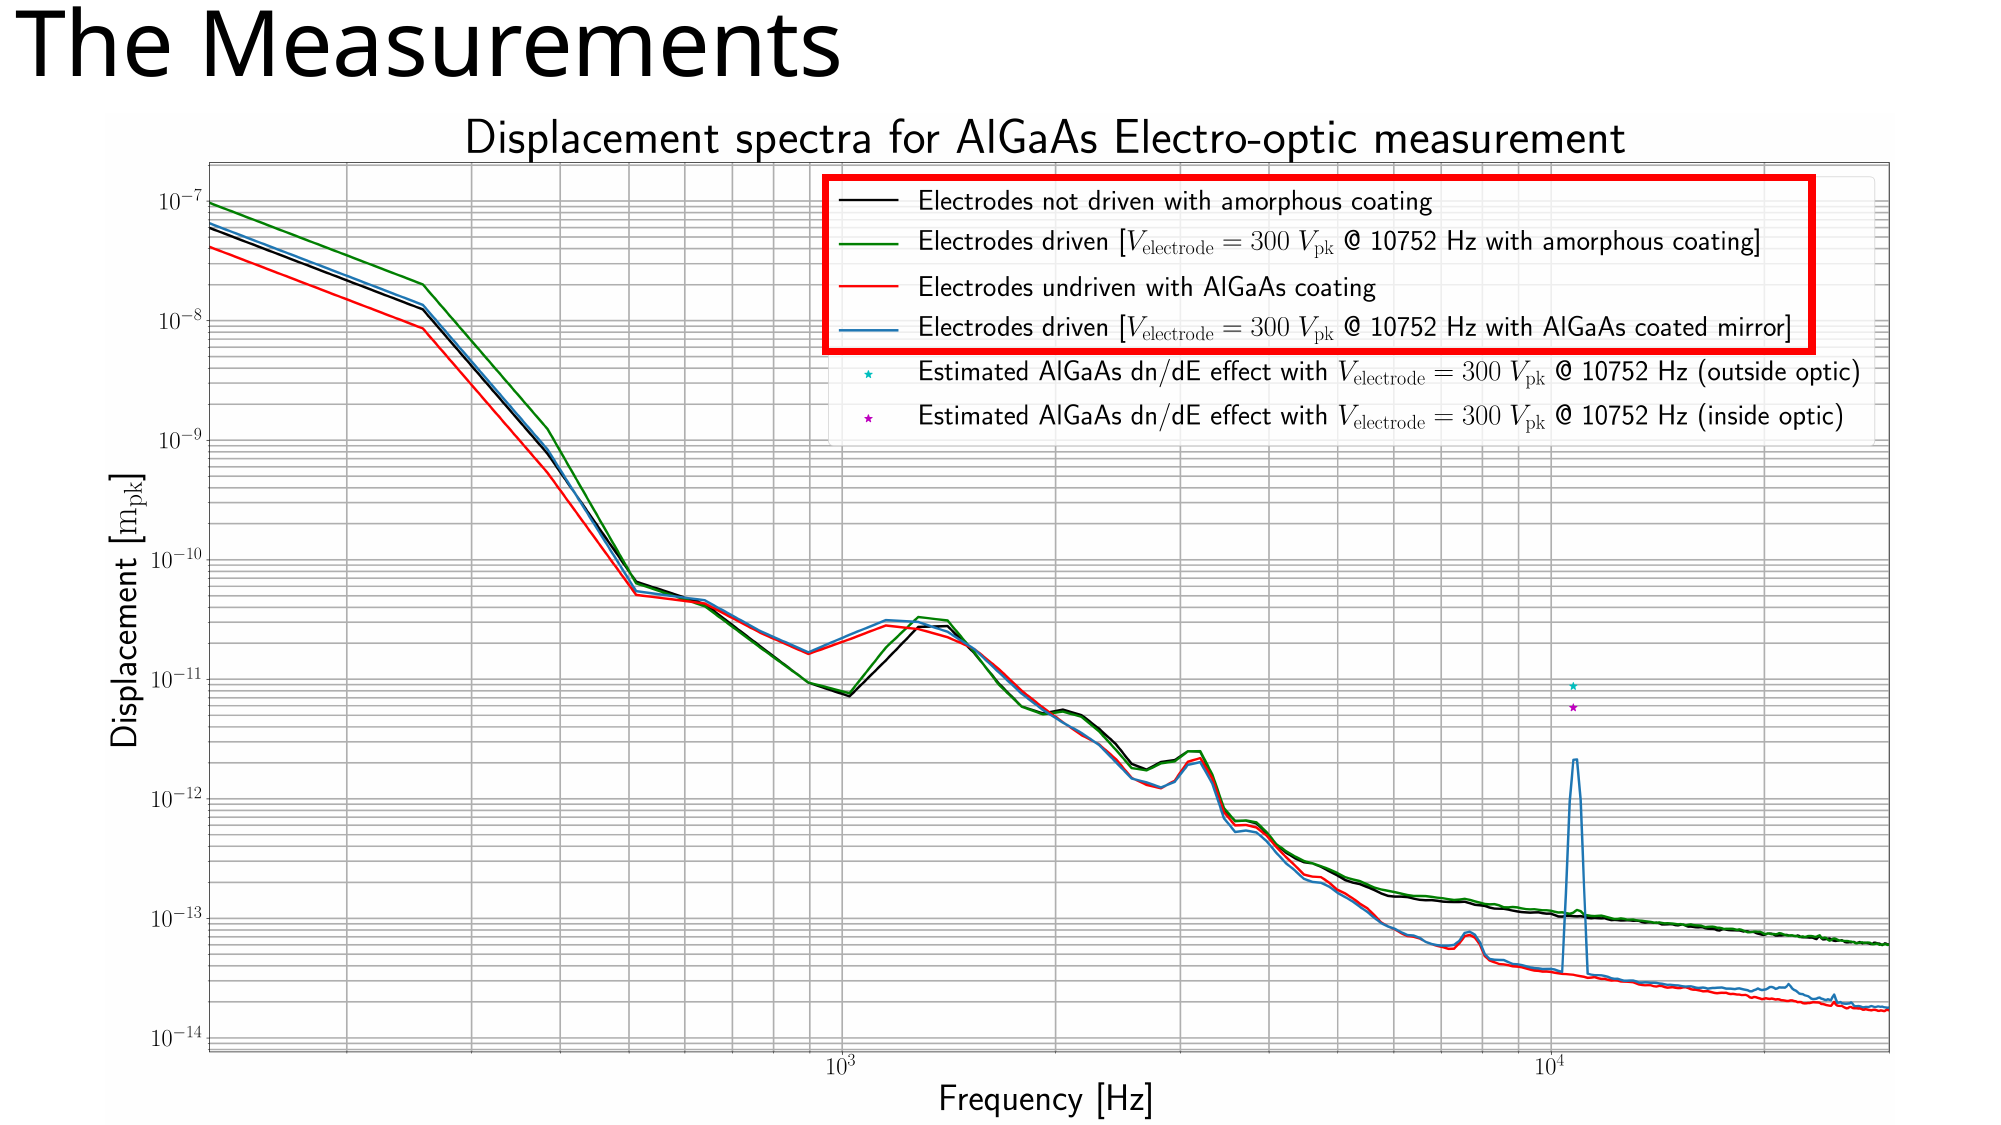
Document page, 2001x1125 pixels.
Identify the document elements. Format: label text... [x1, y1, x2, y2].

title The Measurements [0, 0, 1725, 156]
picture [105, 113, 1895, 1125]
